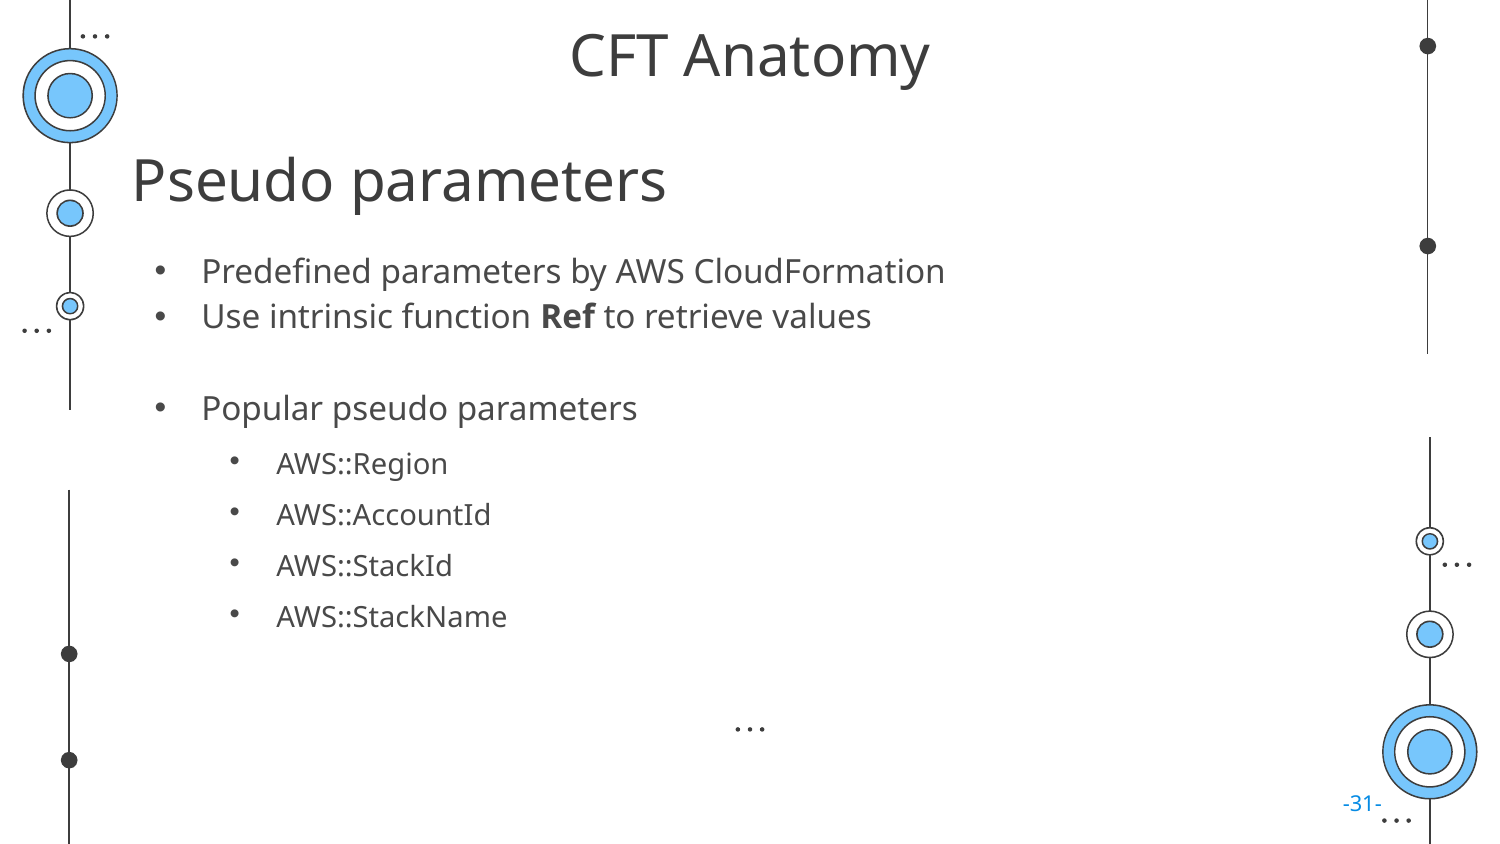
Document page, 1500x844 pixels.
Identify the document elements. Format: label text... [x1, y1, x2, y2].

title CFT Anatomy [116, 3, 1383, 98]
text_box Pseudo parameters [116, 128, 1383, 223]
slide_number -31- [1059, 782, 1397, 828]
text_box Predefined parameters by AWS CloudFormation Use intrinsic function Ref to retrieve values Popular pseudo parameters AWS::Region AWS::AccountId AWS::StackId AWS::StackName [131, 228, 1199, 402]
